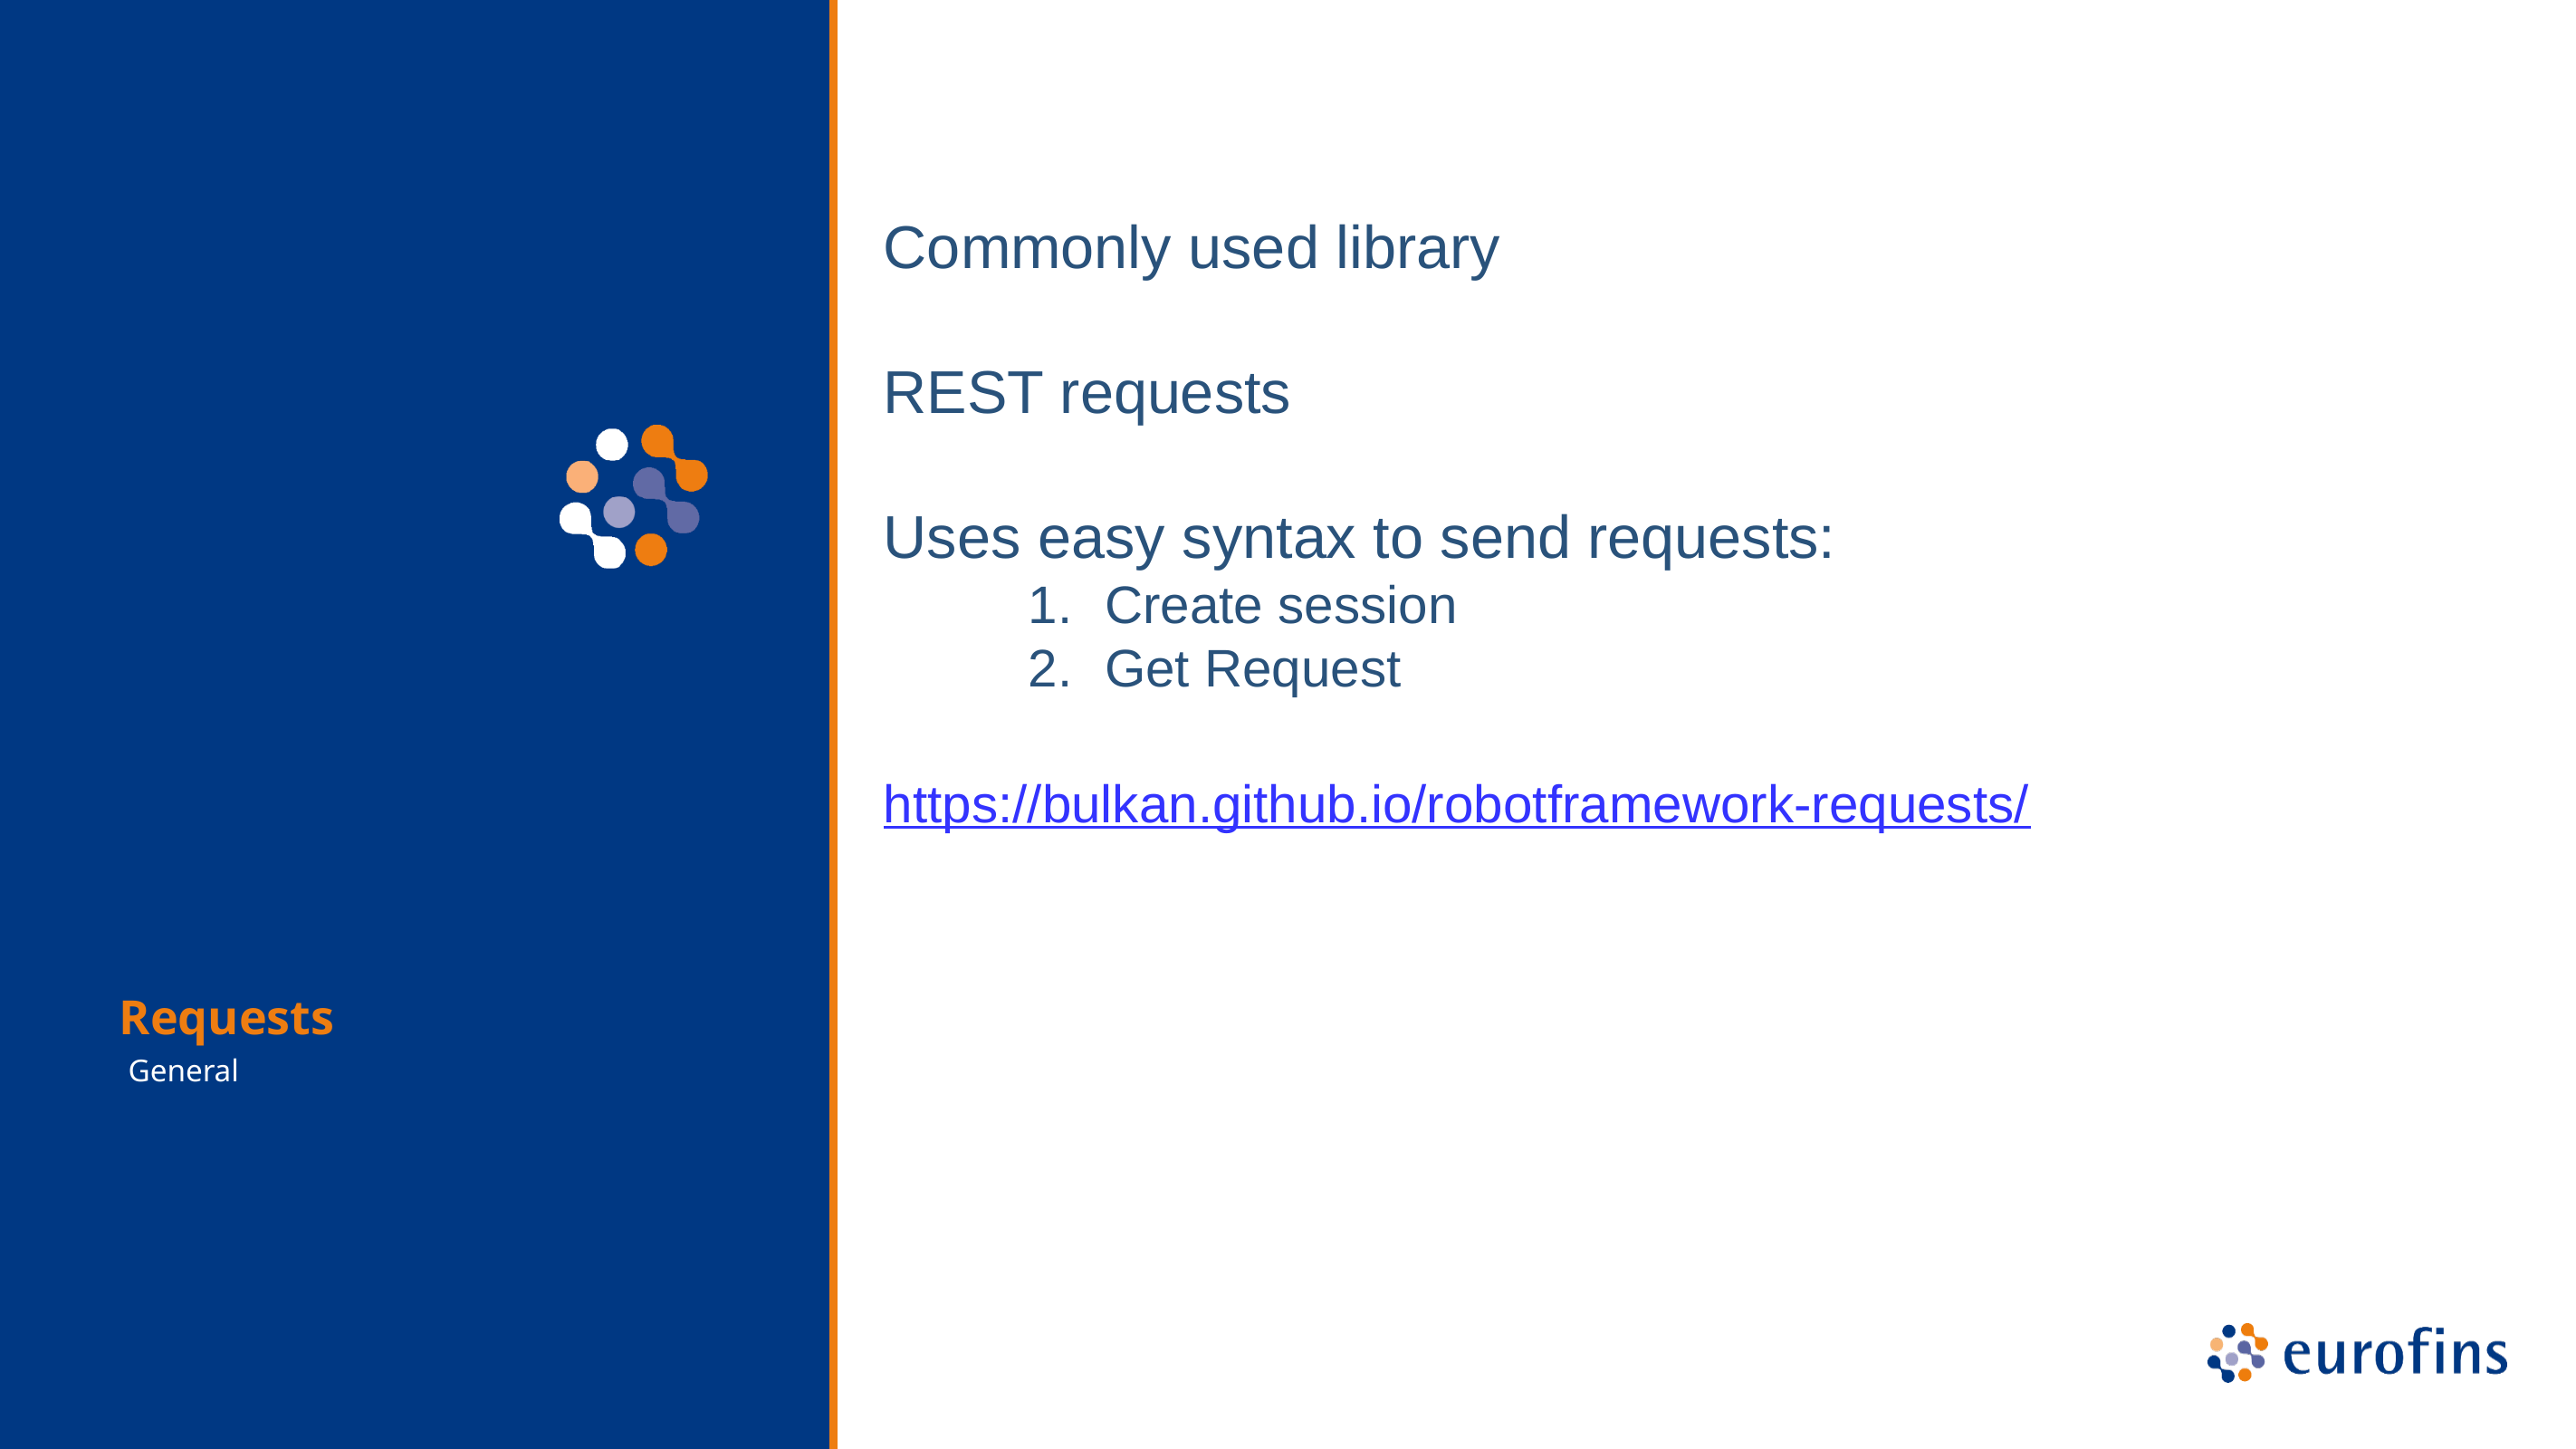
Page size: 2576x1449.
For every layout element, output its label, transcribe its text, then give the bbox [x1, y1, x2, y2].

list Requests [106, 981, 636, 1038]
picture [2207, 1323, 2507, 1383]
picture [560, 425, 711, 569]
list General [107, 1045, 637, 1131]
text_box Commonly used library REST requests Uses easy syntax to send requests: Create session Get Request https://bulkan.github.io/robotframework-requests/ [870, 129, 2540, 1281]
